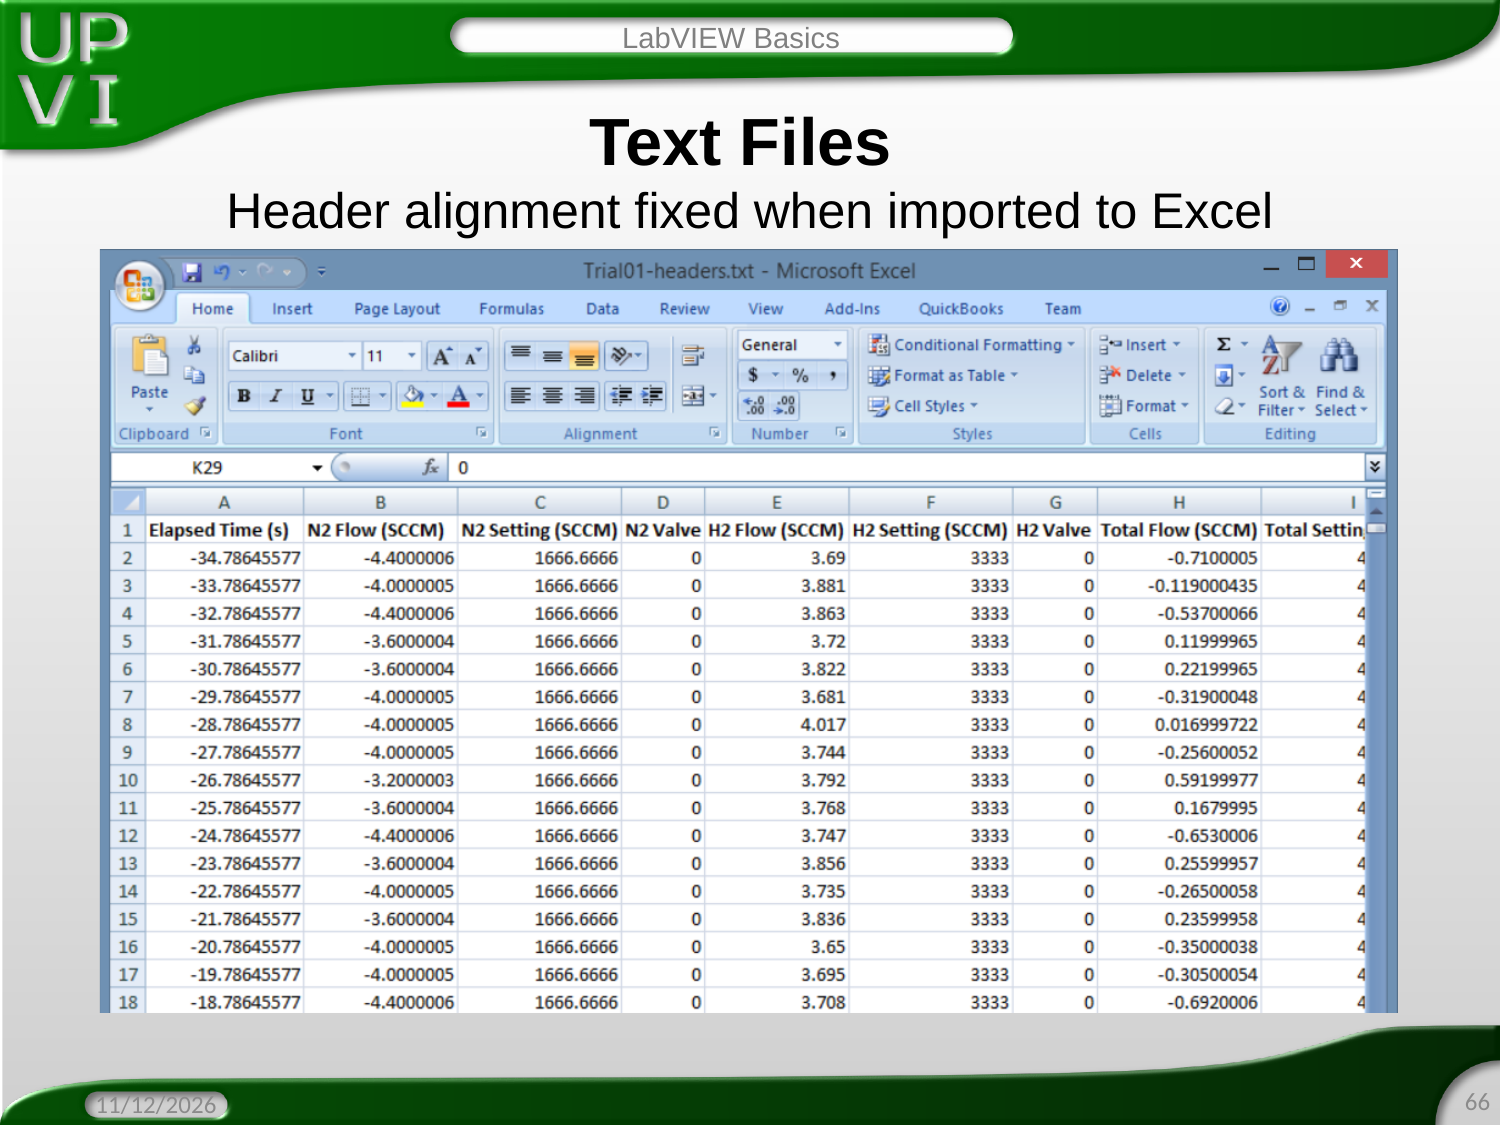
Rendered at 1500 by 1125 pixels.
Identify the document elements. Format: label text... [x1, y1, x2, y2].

title Text Files Header alignment fixed when imported to Excel [75, 75, 1425, 263]
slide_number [75, 1073, 238, 1125]
footer LabVIEW Basics [450, 6, 1013, 67]
slide_number 66 [1155, 1069, 1500, 1125]
picture [0, 0, 1500, 1125]
